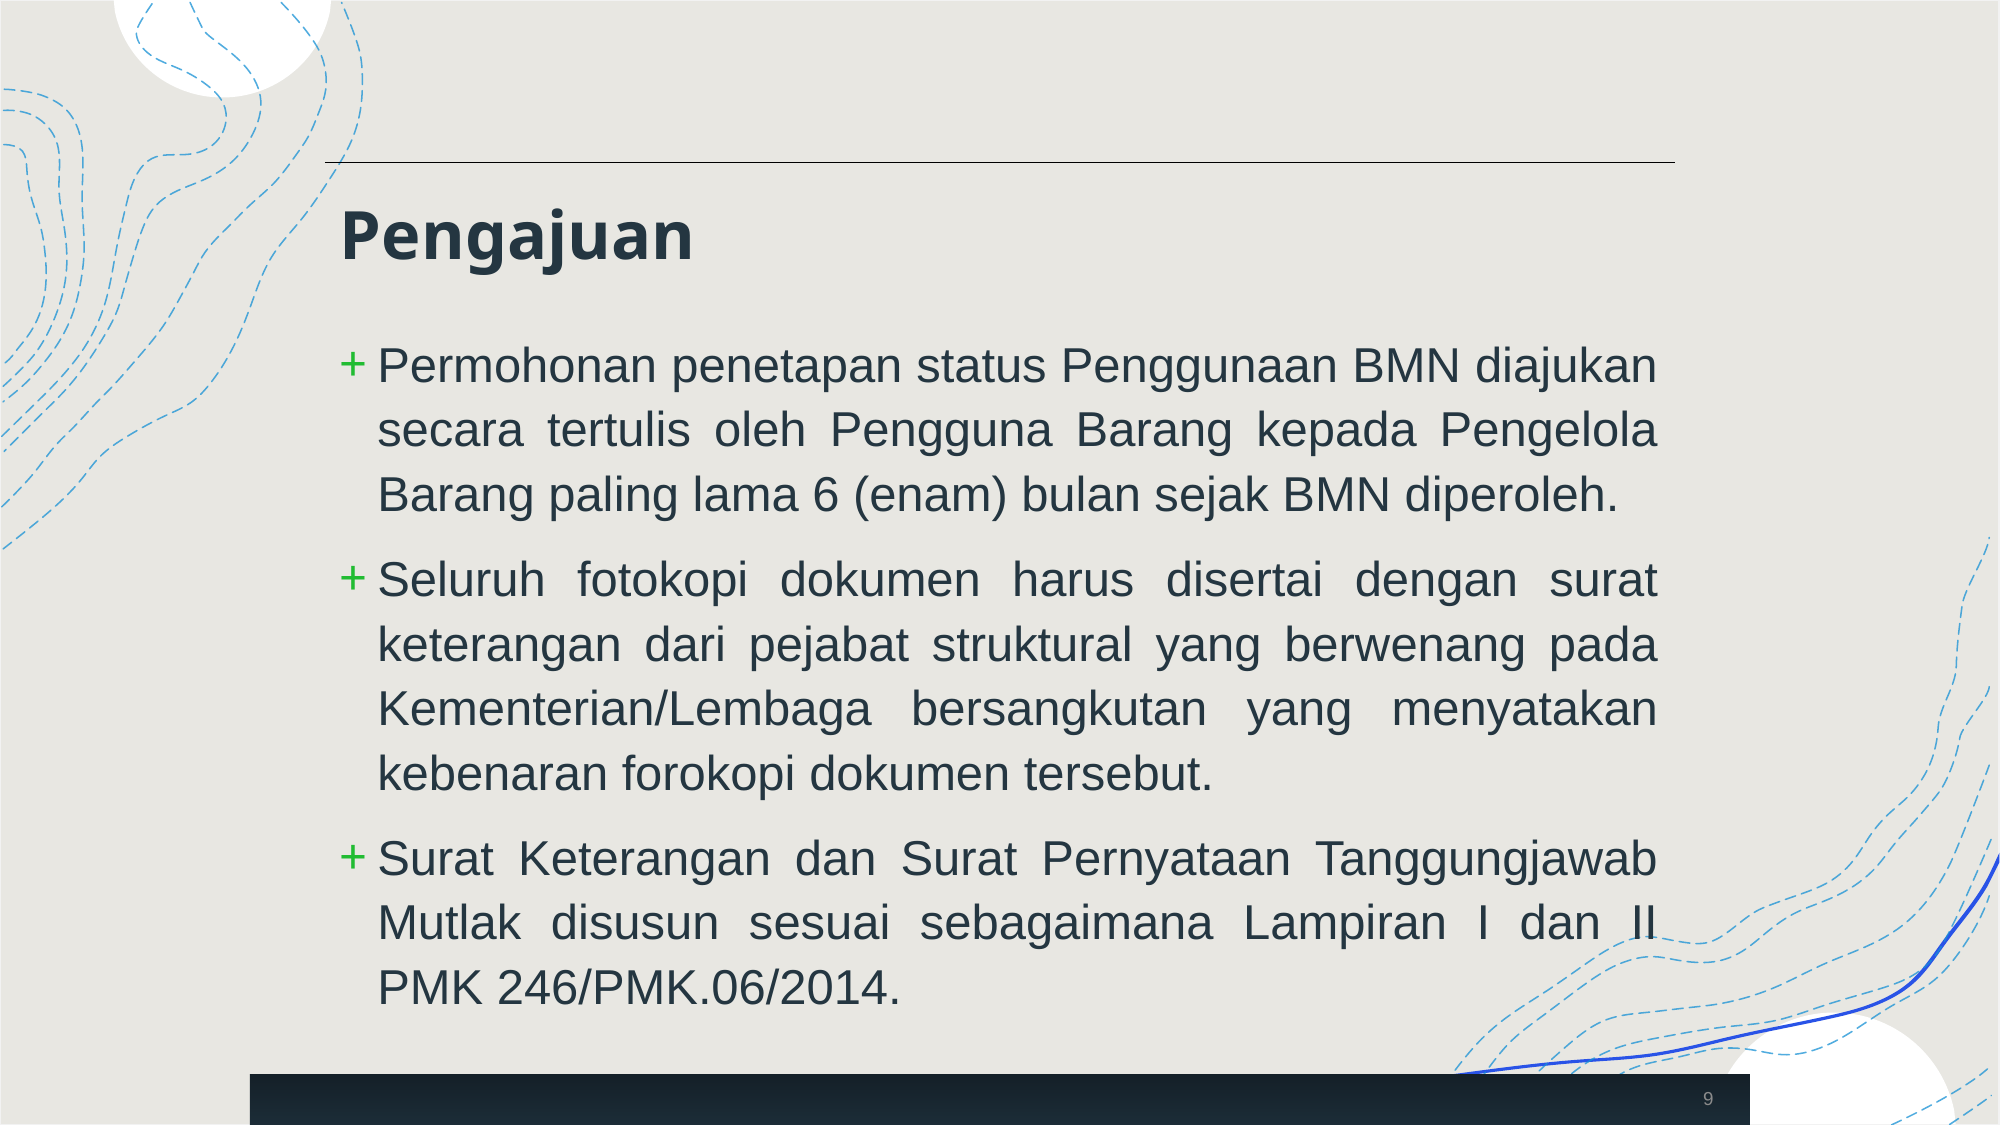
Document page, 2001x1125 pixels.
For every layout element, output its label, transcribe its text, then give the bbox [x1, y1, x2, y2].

slide_number 9 [1378, 1078, 1729, 1119]
text_box [249, 1074, 1751, 1125]
list Permohonan penetapan status Penggunaan BMN diajukan secara tertulis oleh Pengguna Barang kepada Pengelola Barang paling lama 6 (enam) bulan sejak BMN diperoleh. Seluruh fotokopi dokumen harus disertai dengan surat keterangan dari pejabat struktural yang berwenang pada Kementerian/Lembaga bersangkutan yang menyatakan kebenaran forokopi dokumen tersebut. Surat Keterangan dan Surat Pernyataan Tanggungjawab Mutlak disusun sesuai sebagaimana Lampiran I dan II PMK 246/PMK.06/2014. [324, 319, 1675, 1074]
title Pengajuan [324, 174, 1675, 291]
